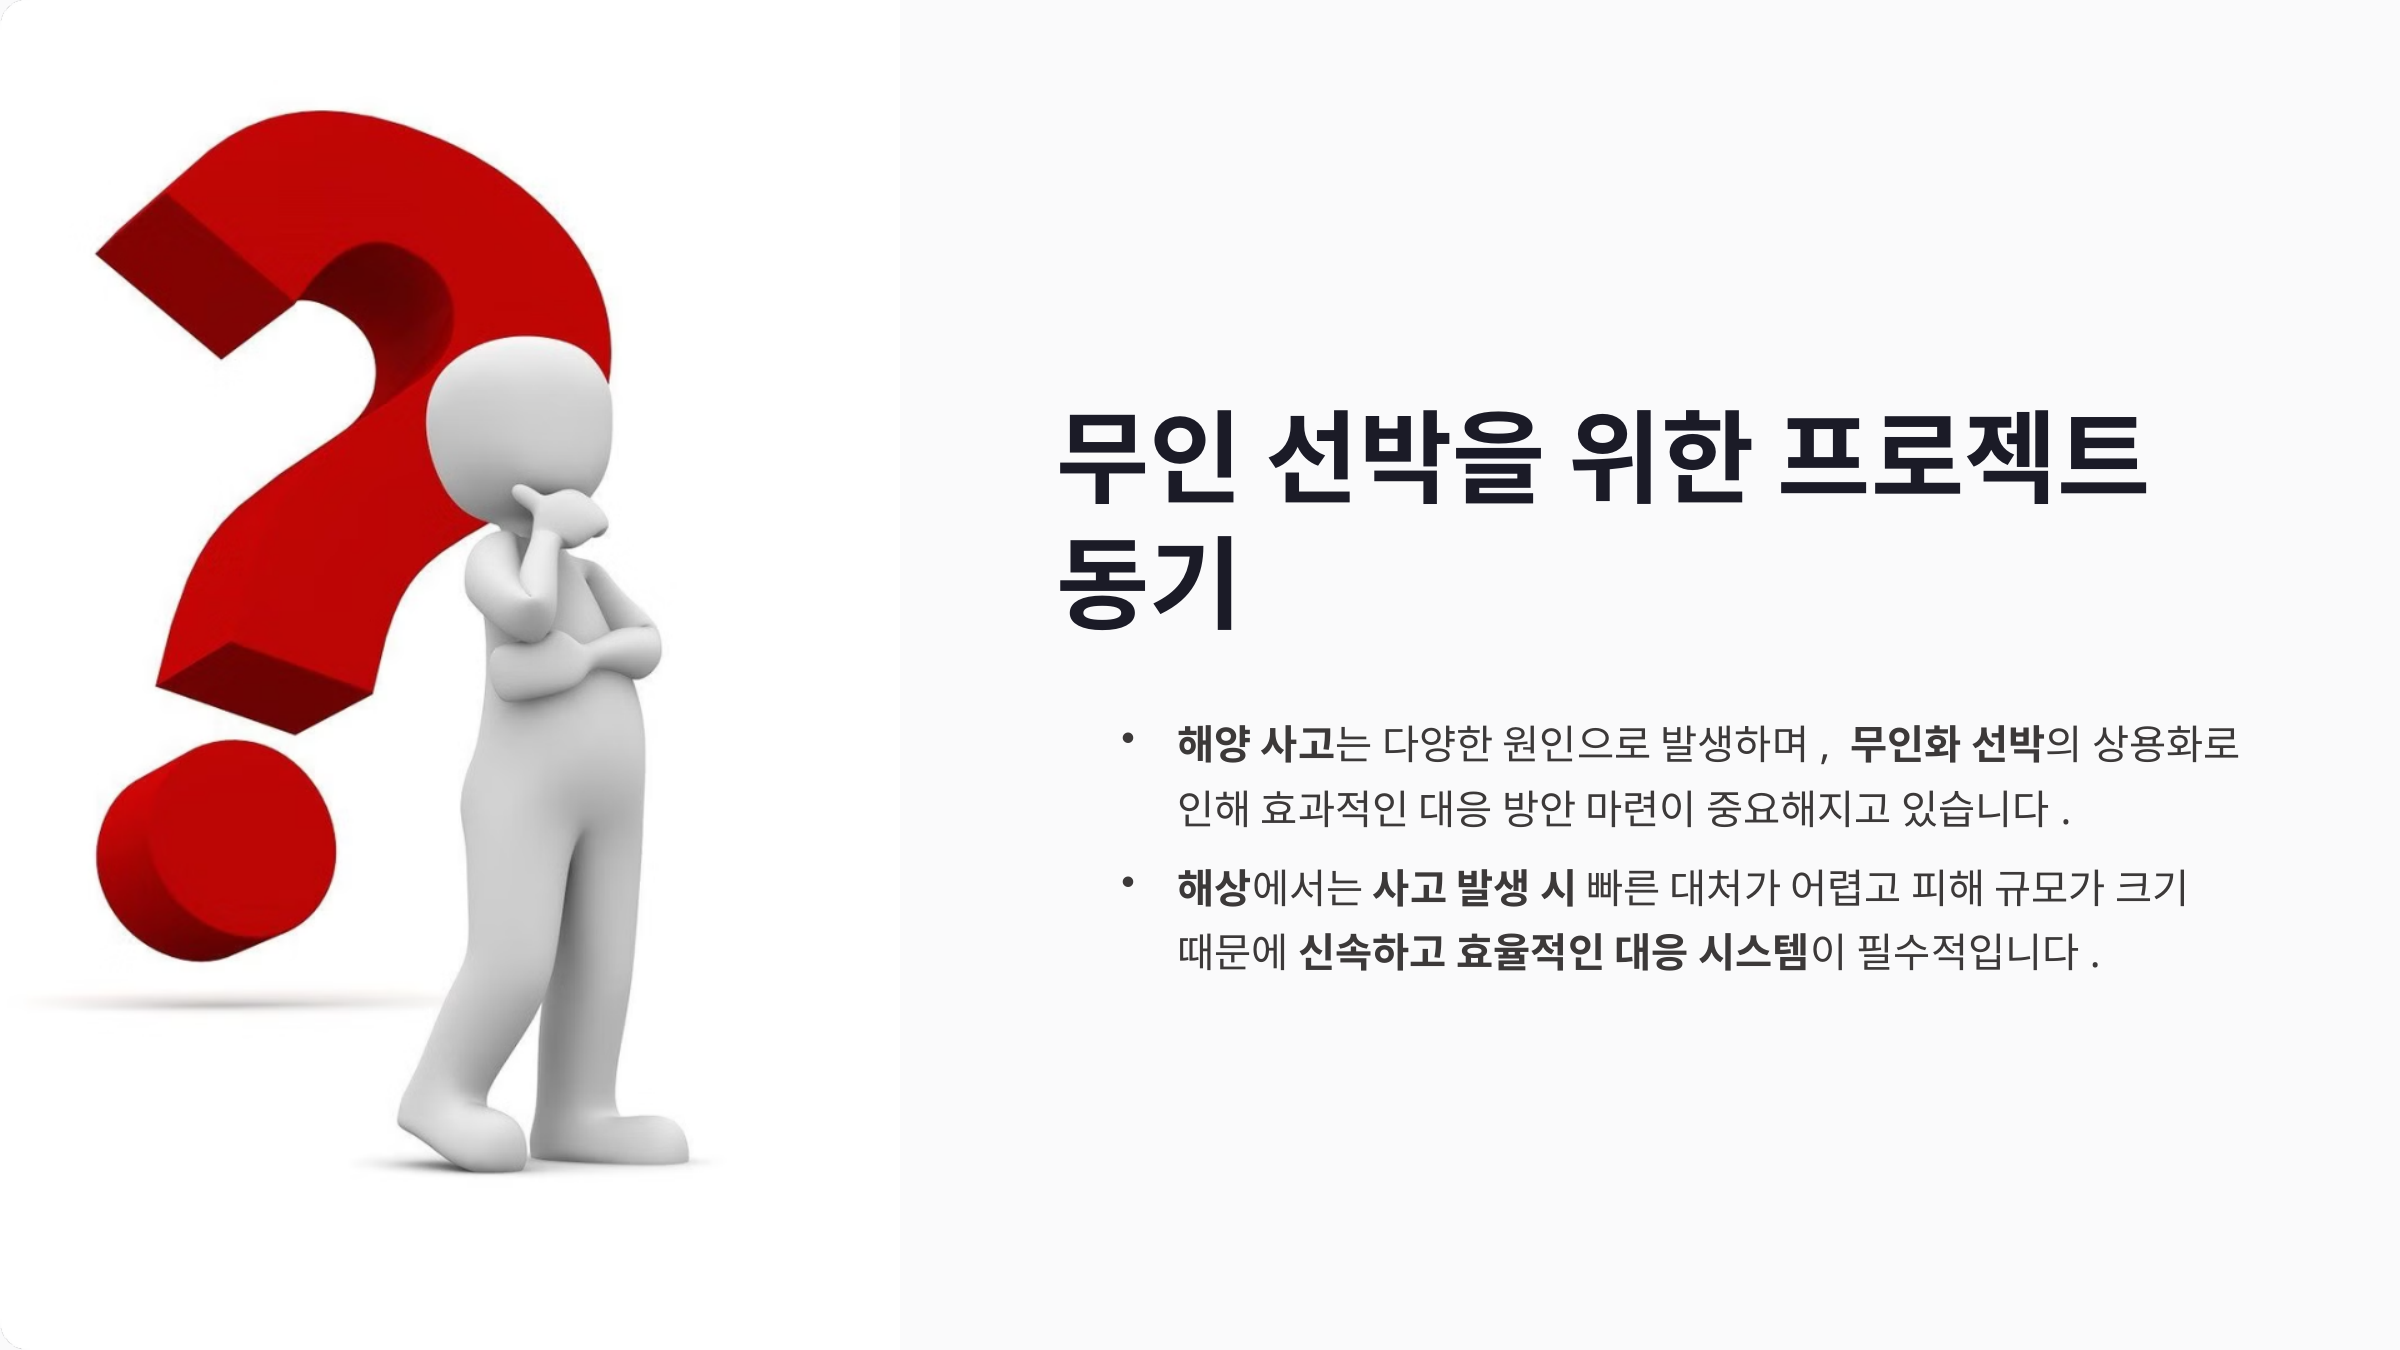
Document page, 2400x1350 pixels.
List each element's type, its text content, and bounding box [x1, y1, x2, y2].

text_box 해양 사고는 다양한 원인으로 발생하며, 무인화 선박의 상용화로 인해 효과적인 대응 방안 마련이 중요해지고 있습니다. [1106, 695, 2259, 825]
text_box 무인 선박을 위한 프로젝트 동기 [1041, 381, 2259, 635]
text_box [901, 0, 2400, 1350]
text_box 해상에서는 사고 발생 시 빠른 대처가 어렵고 피해 규모가 크기 때문에 신속하고 효율적인 대응 시스템이 필수적입니다. [1106, 838, 2259, 969]
picture [0, 0, 901, 1350]
